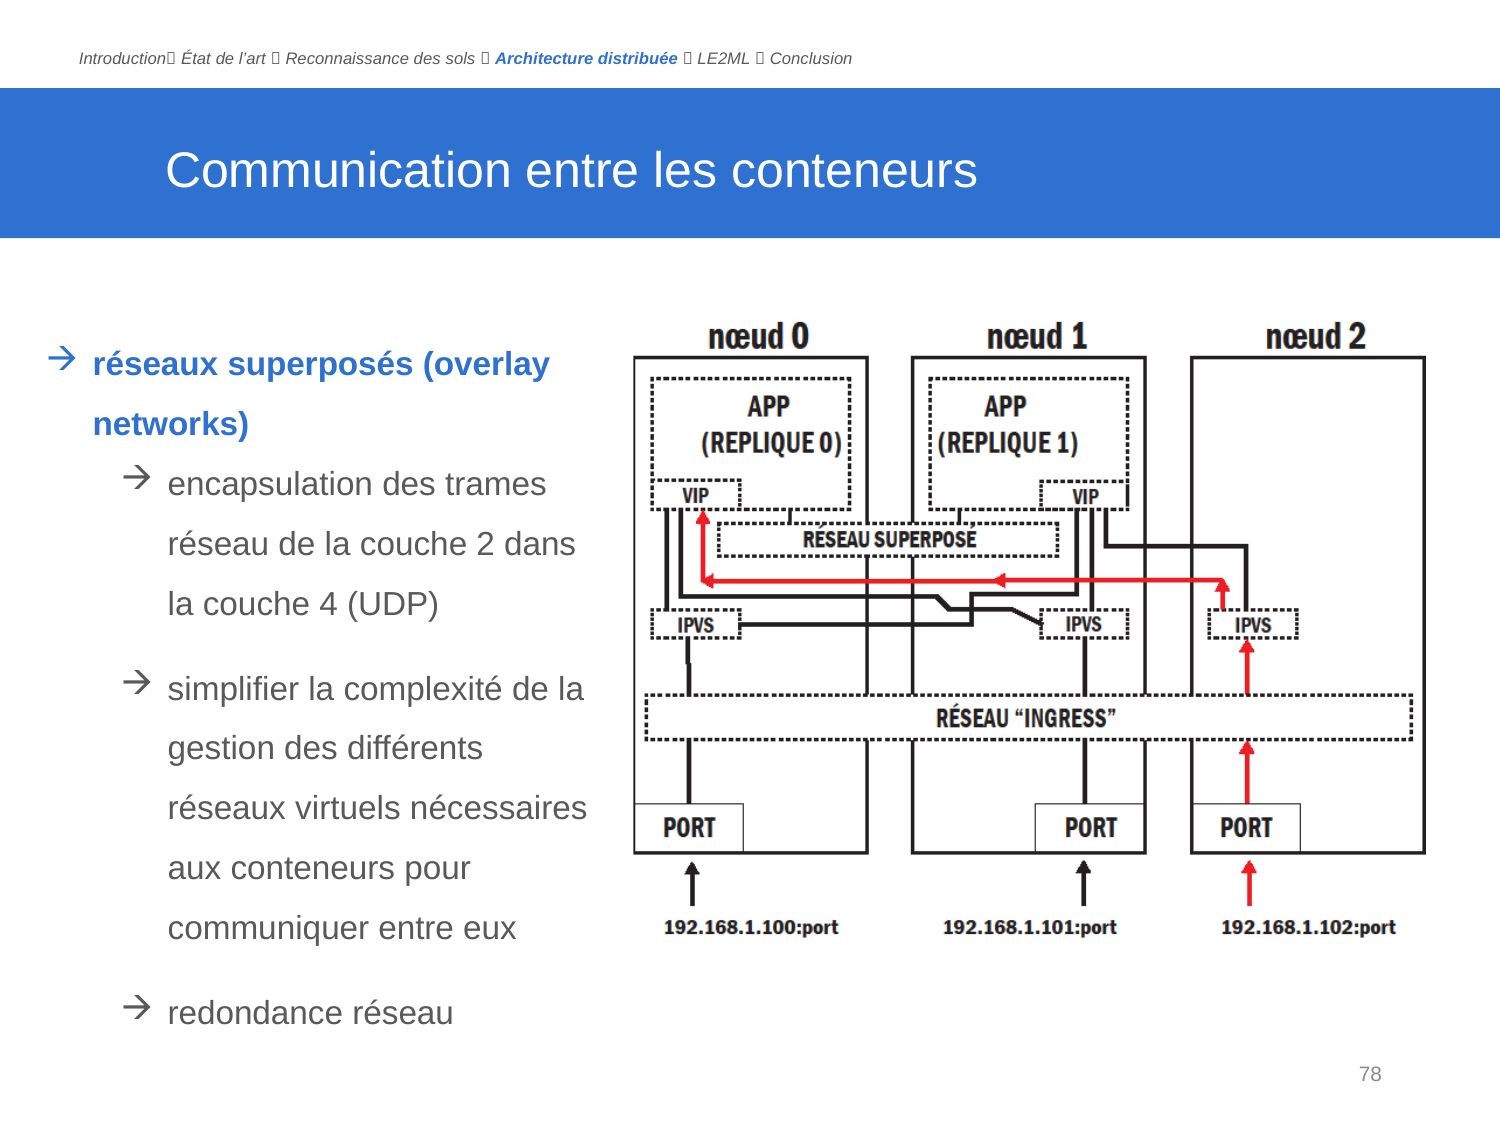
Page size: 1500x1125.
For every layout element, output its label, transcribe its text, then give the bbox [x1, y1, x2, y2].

title Communication entre les conteneurs [0, 88, 1500, 239]
slide_number 78 [1059, 1042, 1397, 1103]
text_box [633, 315, 1426, 940]
text_box réseaux superposés (overlay networks) encapsulation des trames réseau de la couche 2 dans la couche 4 (UDP) simplifier la complexité de la gestion des différents réseaux virtuels nécessaires aux conteneurs pour communiquer entre eux redondance réseau [31, 315, 606, 1039]
text_box Introduction État de l’art  Reconnaissance des sols  Architecture distribuée  LE2ML  Conclusion [64, 40, 1426, 75]
